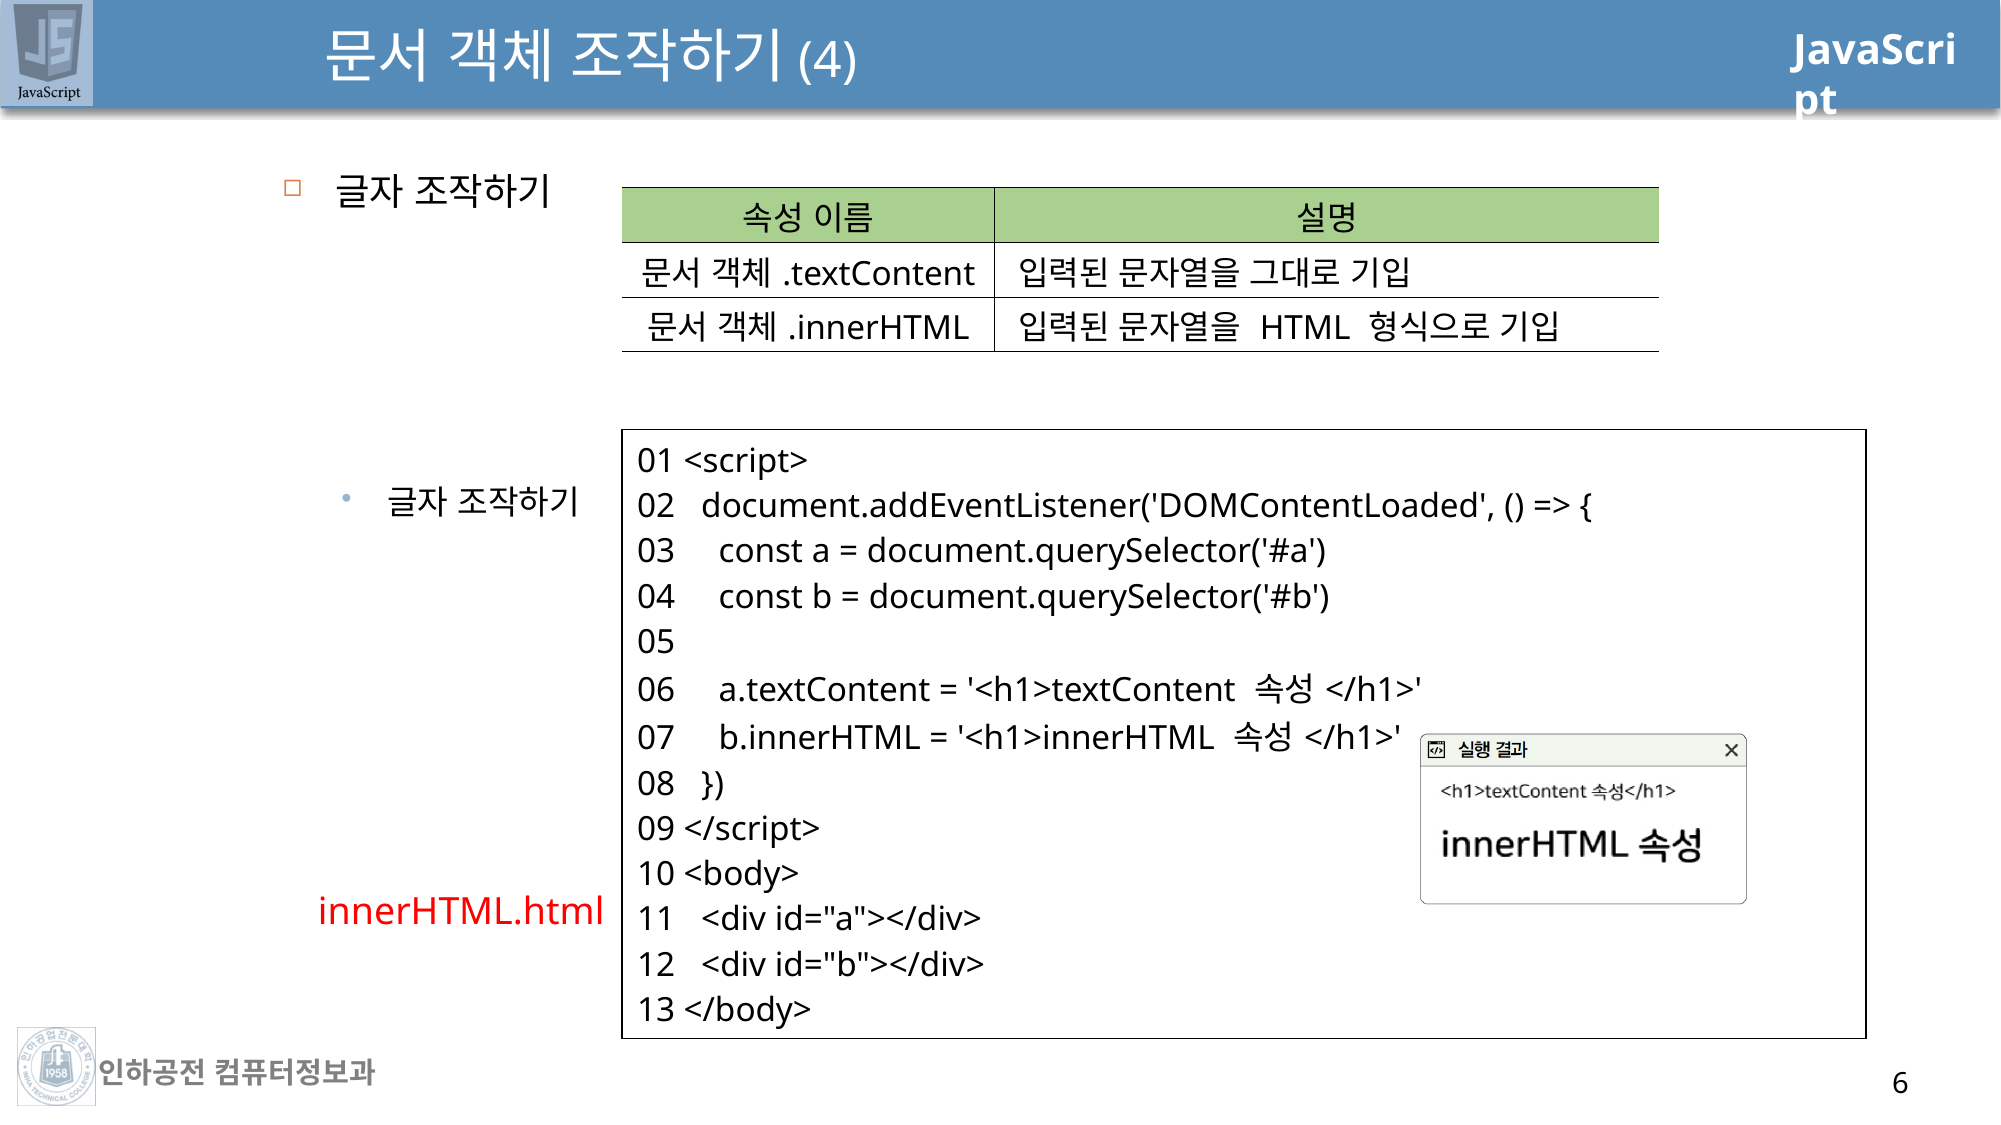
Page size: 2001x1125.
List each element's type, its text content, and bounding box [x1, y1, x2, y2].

table_cell 입력된 문자열을 HTML 형식으로 기입 [995, 298, 1659, 351]
table_header 01 <script> 02 document.addEventListener('DOMContentLoaded', () => { 03 const a = document.querySelector('#a') 04 const b = document.querySelector('#b') 05 06 a.textContent = '<h1>textContent 속성</h1>' 07 b.innerHTML = '<h1>innerHTML 속성</h1>' 08 }) 09 </script> 10 <body> 11 <div id="a"></div> 12 <div id="b"></div> 13 </body> [623, 430, 1865, 1038]
list 글자 조작하기 글자 조작하기 [267, 160, 1934, 988]
table_cell 입력된 문자열을 그대로 기입 [995, 243, 1659, 297]
table_header 설명 [995, 188, 1659, 242]
text_box innerHTML.html [303, 879, 646, 940]
table_cell 문서 객체.innerHTML [622, 298, 994, 351]
picture [1413, 727, 1751, 908]
title 문서 객체 조작하기(4) [279, 7, 1390, 102]
table_cell 문서 객체.textContent [622, 243, 994, 297]
table_header 속성 이름 [622, 188, 994, 242]
